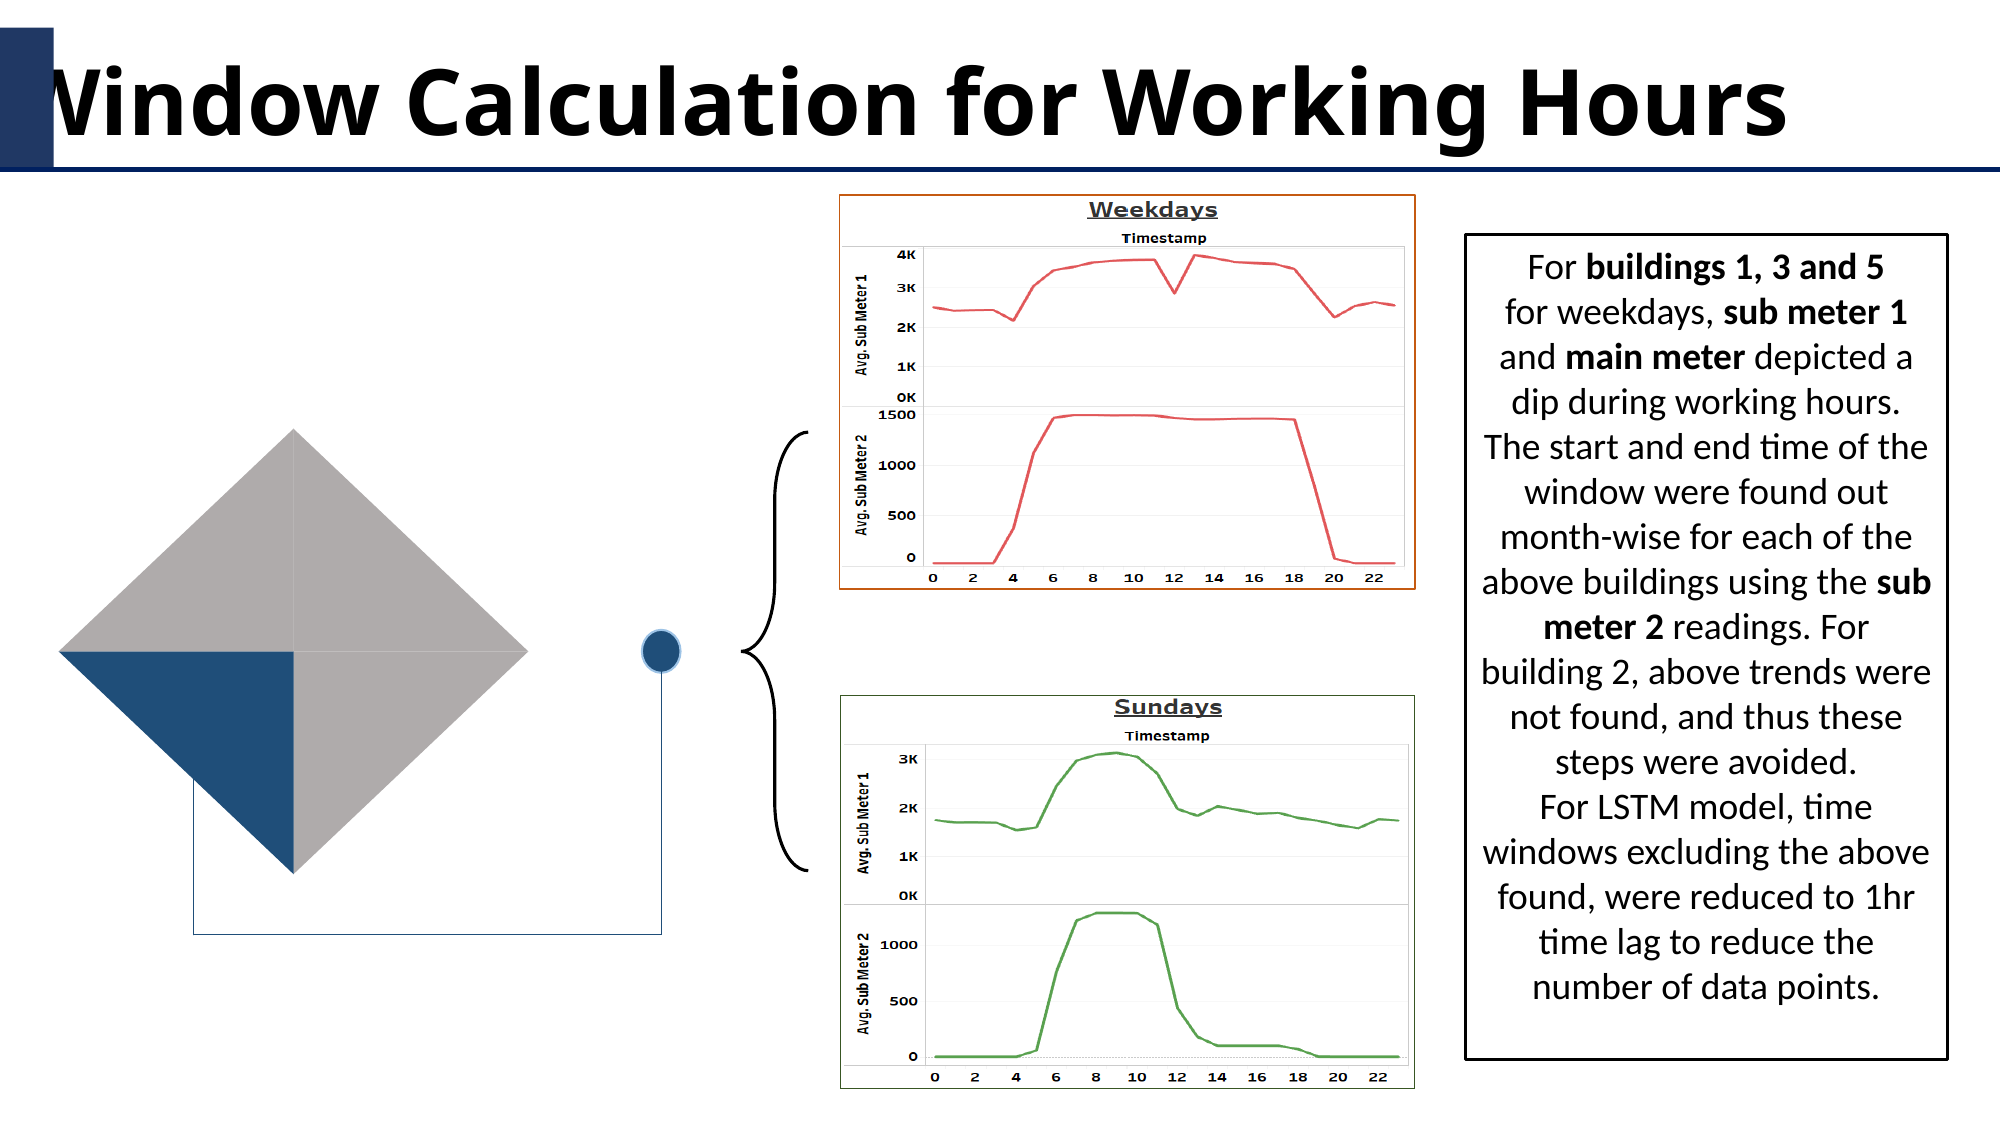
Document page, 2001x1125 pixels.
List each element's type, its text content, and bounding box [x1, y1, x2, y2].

text_box Window Calculation for Working Hours [55, 36, 1869, 162]
text_box [640, 628, 682, 674]
text_box [741, 431, 809, 872]
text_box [193, 672, 662, 935]
text_box [0, 27, 55, 167]
picture [840, 195, 1415, 589]
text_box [58, 428, 529, 875]
text_box For buildings 1, 3 and 5 for weekdays, sub meter 1 and main meter depicted a dip during working hours. The start and end time of the window were found out month-wise for each of the above buildings using the sub meter 2 readings. For building 2, above trends were not found, and thus these steps were avoided. For LSTM model, time windows excluding the above found, were reduced to 1hr time lag to reduce the number of data points. [1465, 234, 1948, 1060]
picture [840, 695, 1415, 1089]
